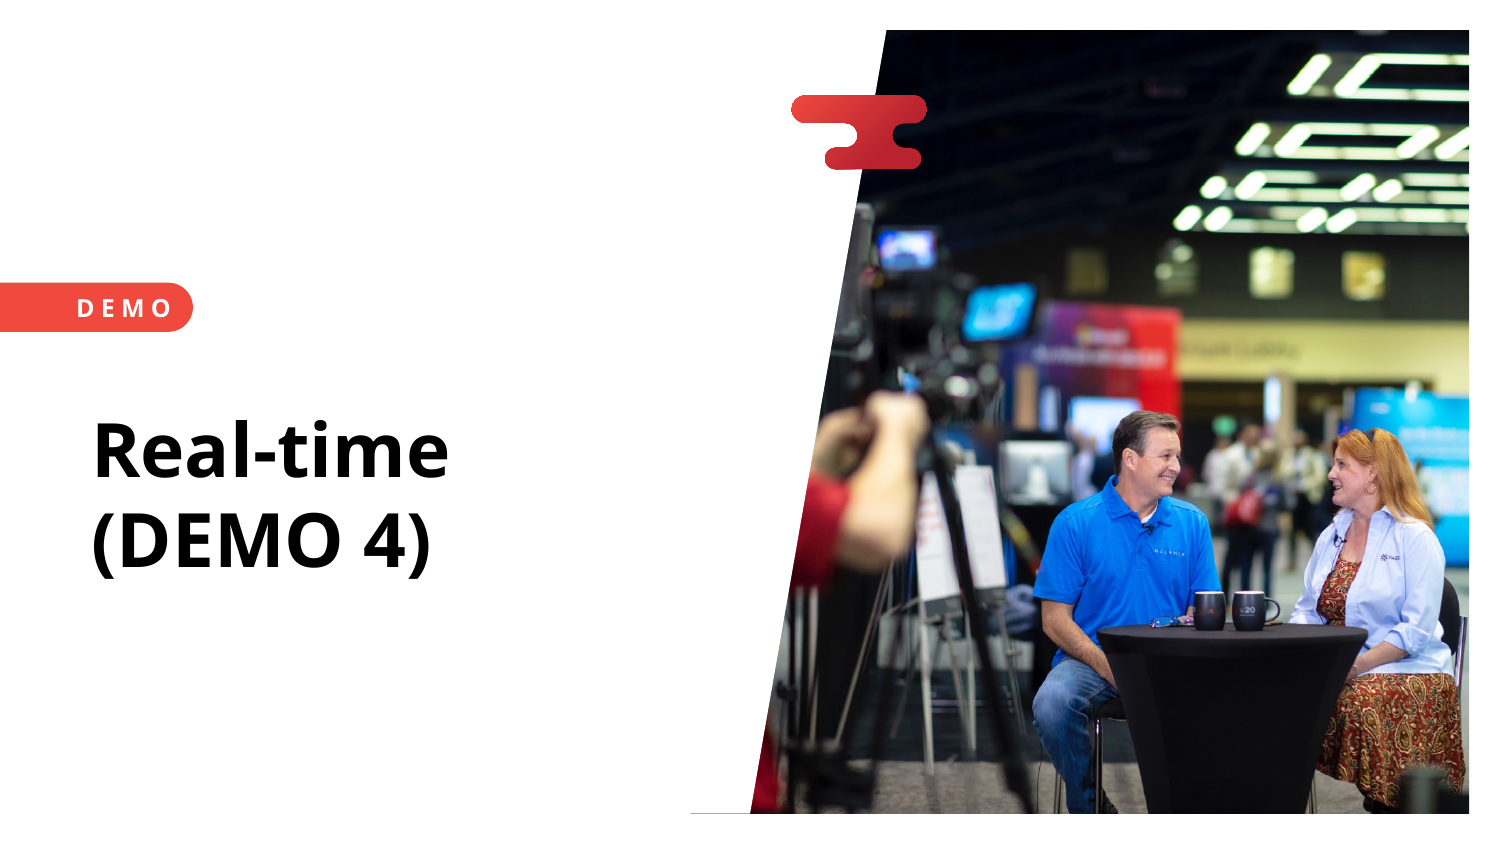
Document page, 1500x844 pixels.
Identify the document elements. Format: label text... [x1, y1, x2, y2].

picture [751, 30, 1470, 814]
title Real-time (DEMO 4) [76, 395, 750, 692]
